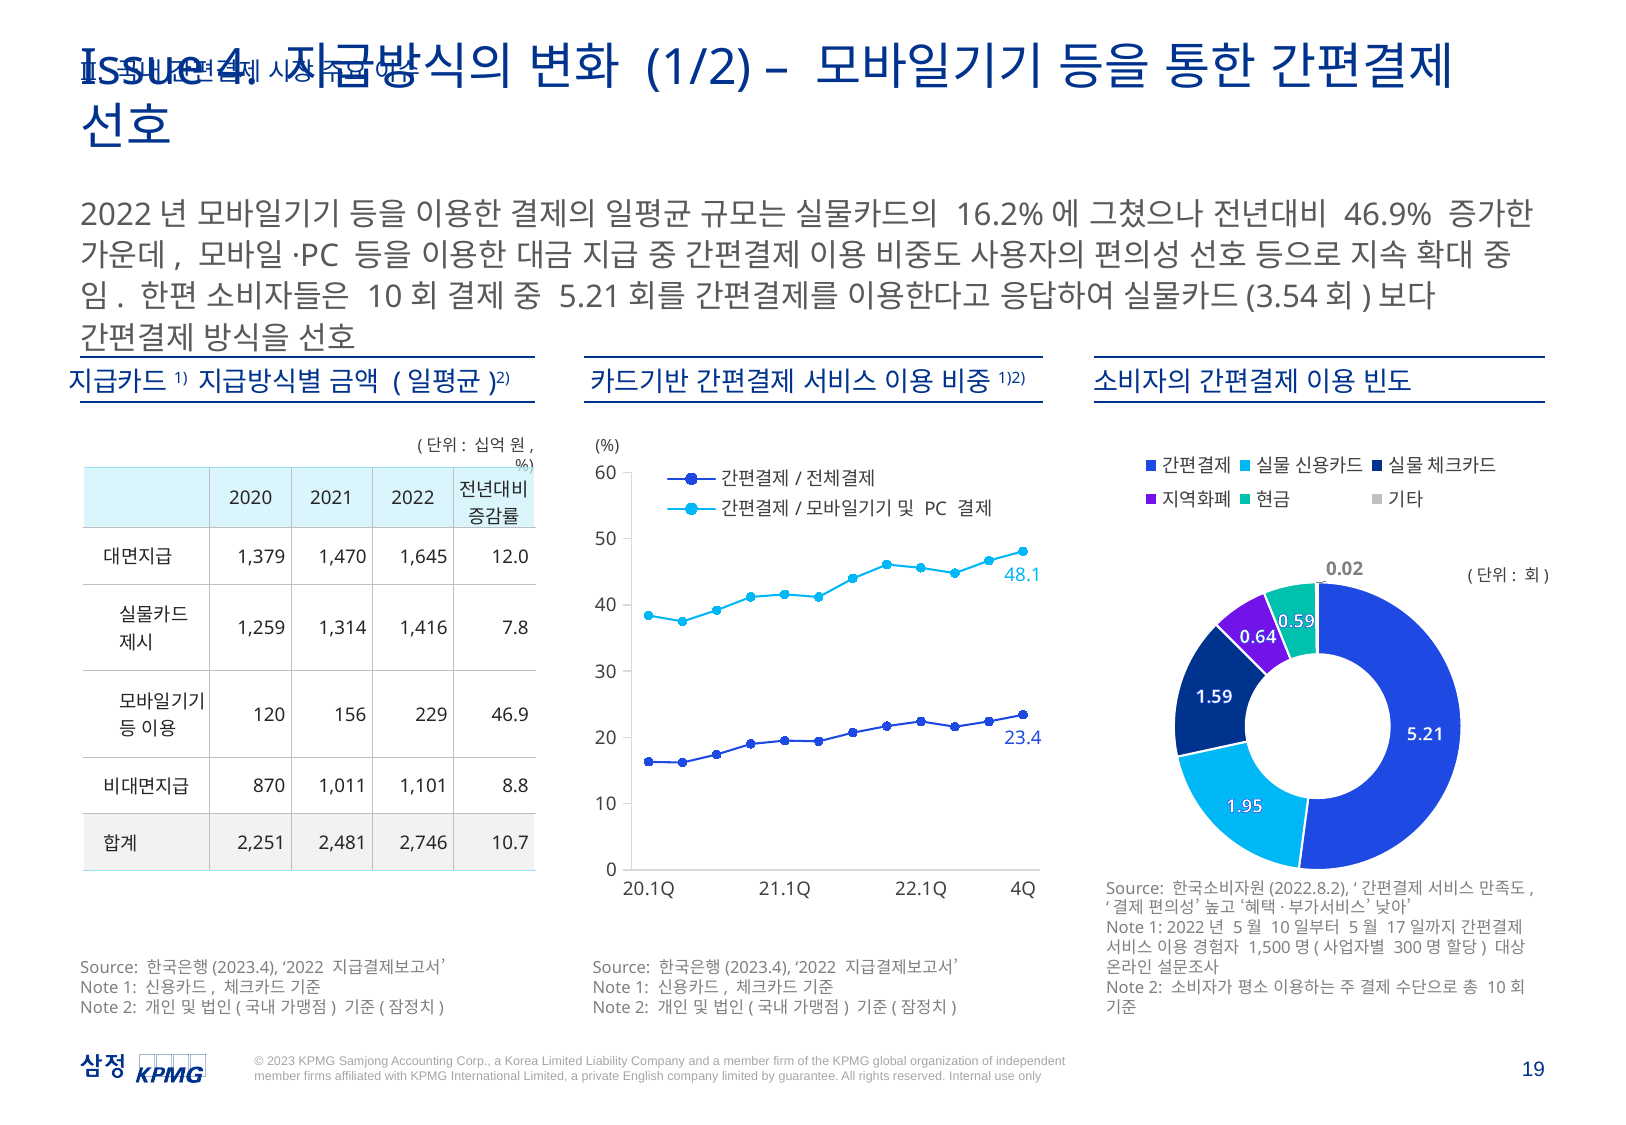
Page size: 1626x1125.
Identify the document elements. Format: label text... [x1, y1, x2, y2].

table_header 2021 [292, 468, 372, 527]
table_cell 모바일기기 등 이용 [84, 671, 209, 757]
table_header 2022 [373, 468, 453, 527]
table_cell 1,470 [292, 528, 372, 584]
table_cell 2,746 [373, 814, 453, 870]
text_box Source: 한국은행(2023.4), ‘2022 지급결제보고서’ Note 1: 신용카드, 체크카드 기준 Note 2: 개인 및 법인(국내 가맹점) 기준(잠정치) [592, 939, 1033, 1018]
table_cell 2,481 [292, 814, 372, 870]
table_cell 120 [210, 671, 291, 757]
text_box (단위: 십억 원, %) [402, 434, 534, 467]
table_cell 대면지급 [84, 528, 209, 584]
table_cell 46.9 [454, 671, 534, 757]
text_box Source: 한국은행(2023.4), ‘2022 지급결제보고서’ Note 1: 신용카드, 체크카드 기준 Note 2: 개인 및 법인(국내 가맹점) 기준(잠정치) [80, 939, 520, 1018]
picture [80, 1054, 206, 1083]
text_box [584, 356, 1044, 403]
table_cell 비대면지급 [84, 758, 209, 813]
table_cell 1,314 [292, 585, 372, 670]
table_cell 156 [292, 671, 372, 757]
text_box (%) [583, 434, 631, 455]
text_box (단위: 회) [1551, 564, 1560, 585]
text_box Source: 한국소비자원(2022.8.2), ‘간편결제 서비스 만족도, ‘결제 편의성’ 높고 ‘혜택·부가서비스’ 낮아’ Note 1: 2022년 5월 10일부터 5월 17일까지 간편결제 서비스 이용 경험자 1,500명(사업자별 300명 할당) 대상 온라인 설문조사 Note 2: 소비자가 평소 이용하는 주 결제 수단으로 총 10회 기준 [1106, 973, 1543, 1018]
table_cell 1,416 [373, 585, 453, 670]
table_cell 12.0 [454, 528, 534, 584]
table_cell 8.8 [454, 758, 534, 813]
table_header [84, 468, 209, 527]
table_cell 229 [373, 671, 453, 757]
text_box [79, 356, 536, 403]
table_cell 870 [210, 758, 291, 813]
list II. 국내 간편결제 시장 주요 이슈 [80, 54, 1545, 85]
table_cell 1,101 [373, 758, 453, 813]
table_cell 1,011 [292, 758, 372, 813]
table_cell 실물카드 제시 [84, 585, 209, 670]
table_header 2020 [210, 468, 291, 527]
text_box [1093, 356, 1545, 403]
table_cell 합계 [84, 814, 209, 870]
chart [575, 459, 1066, 905]
table_cell 1,379 [210, 528, 291, 584]
list Issue 4. 지급방식의 변화 (1/2) – 모바일기기 등을 통한 간편결제 선호 [80, 101, 1545, 155]
table_cell 1,645 [373, 528, 453, 584]
table_cell 10.7 [454, 814, 534, 870]
table_cell 1,259 [210, 585, 291, 670]
table_cell 2,251 [210, 814, 291, 870]
table_cell 7.8 [454, 585, 534, 670]
list 2022년 모바일기기 등을 이용한 결제의 일평균 규모는 실물카드의 16.2%에 그쳤으나 전년대비 46.9% 증가한 가운데, 모바일·PC 등을 이용한 대금 지급 중 간편결제 이용 비중도 사용자의 편의성 선호 등으로 지속 확대 중임. 한편 소비자들은 10회 결제 중 5.21회를 간편결제를 이용한다고 응답하여 실물카드(3.54회)보다 간편결제 방식을 선호 [80, 190, 1545, 333]
table_header 전년대비 증감률 [454, 468, 534, 527]
chart [1097, 420, 1545, 965]
